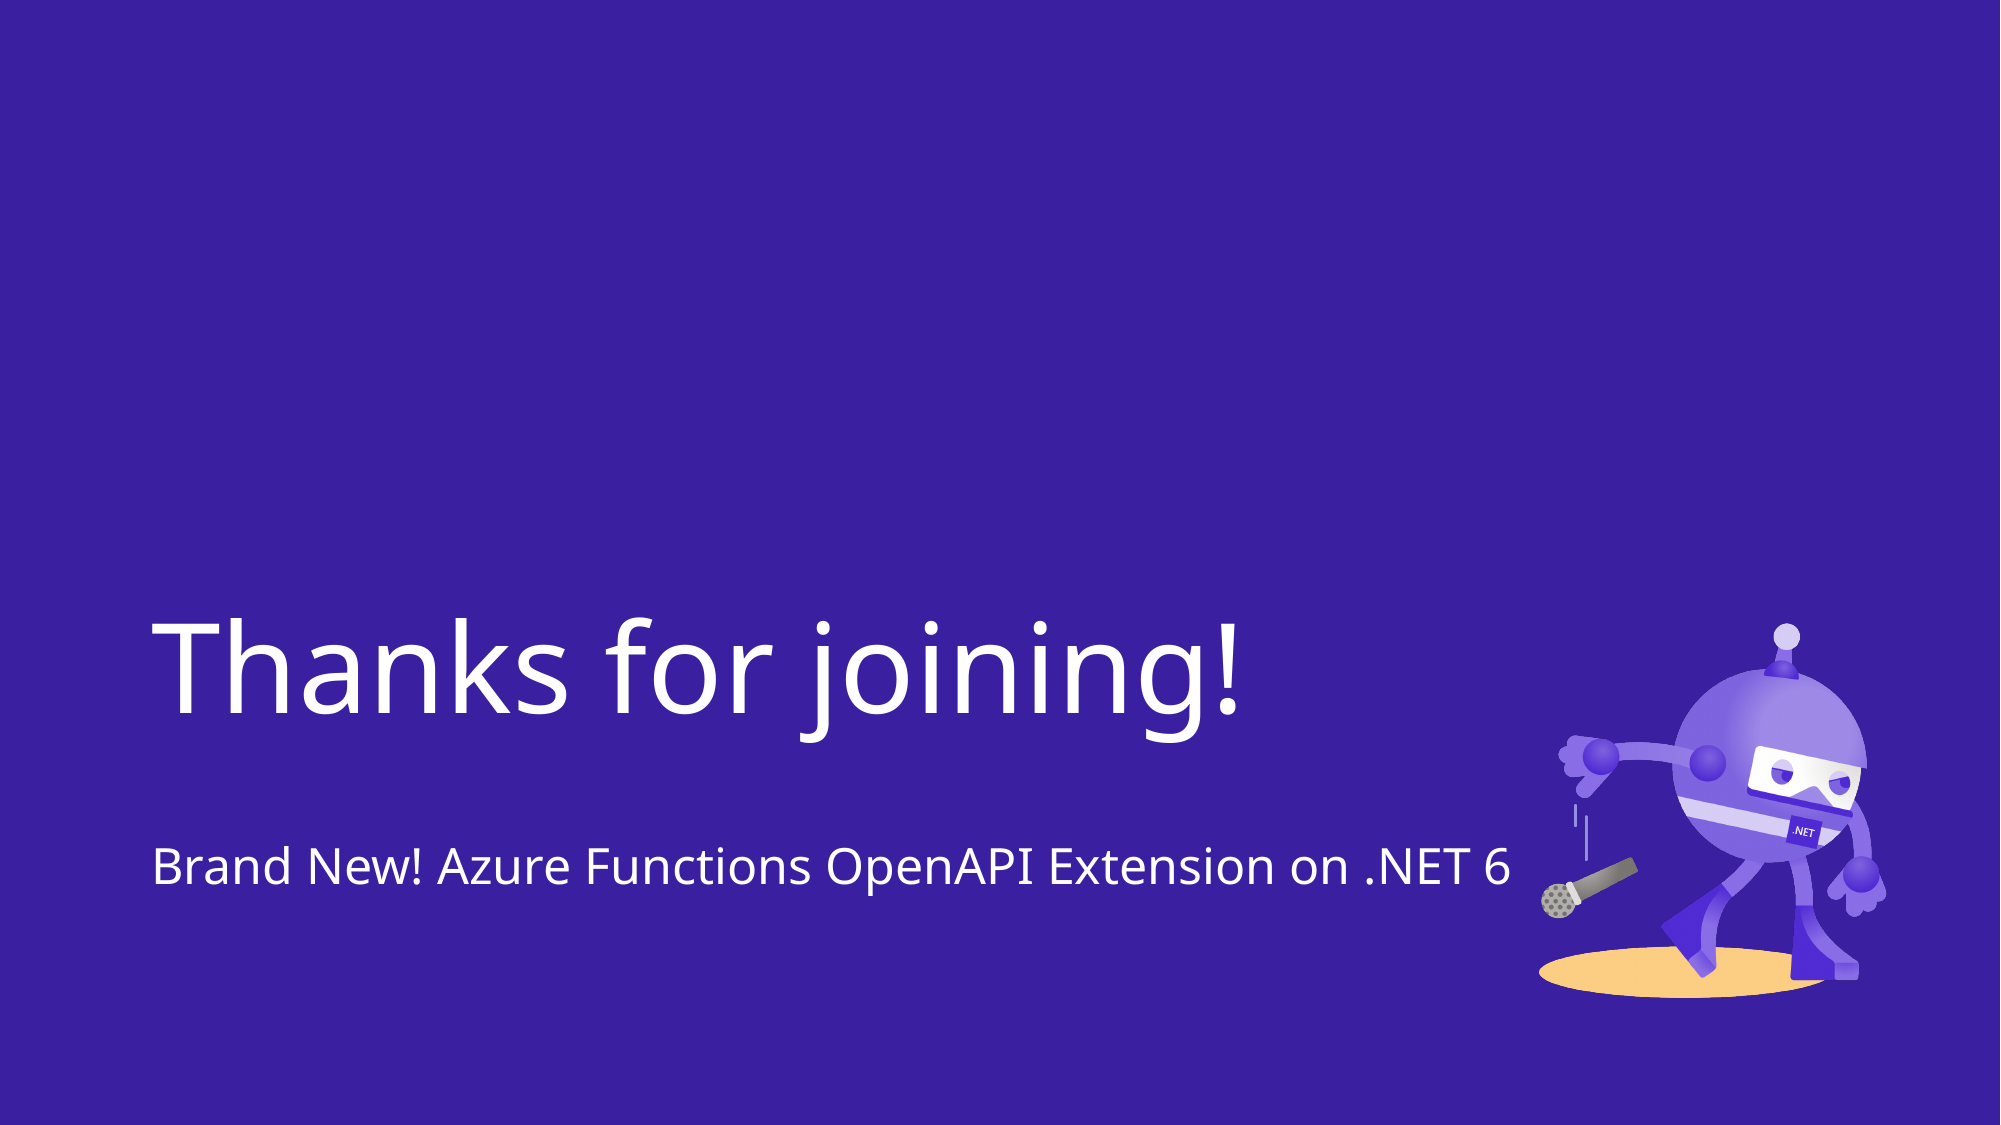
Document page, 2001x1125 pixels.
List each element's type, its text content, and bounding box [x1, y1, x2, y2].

picture [1538, 623, 1887, 999]
list Brand New! Azure Functions OpenAPI Extension on .NET 6 [136, 752, 1538, 999]
title Thanks for joining! [136, 280, 1862, 749]
